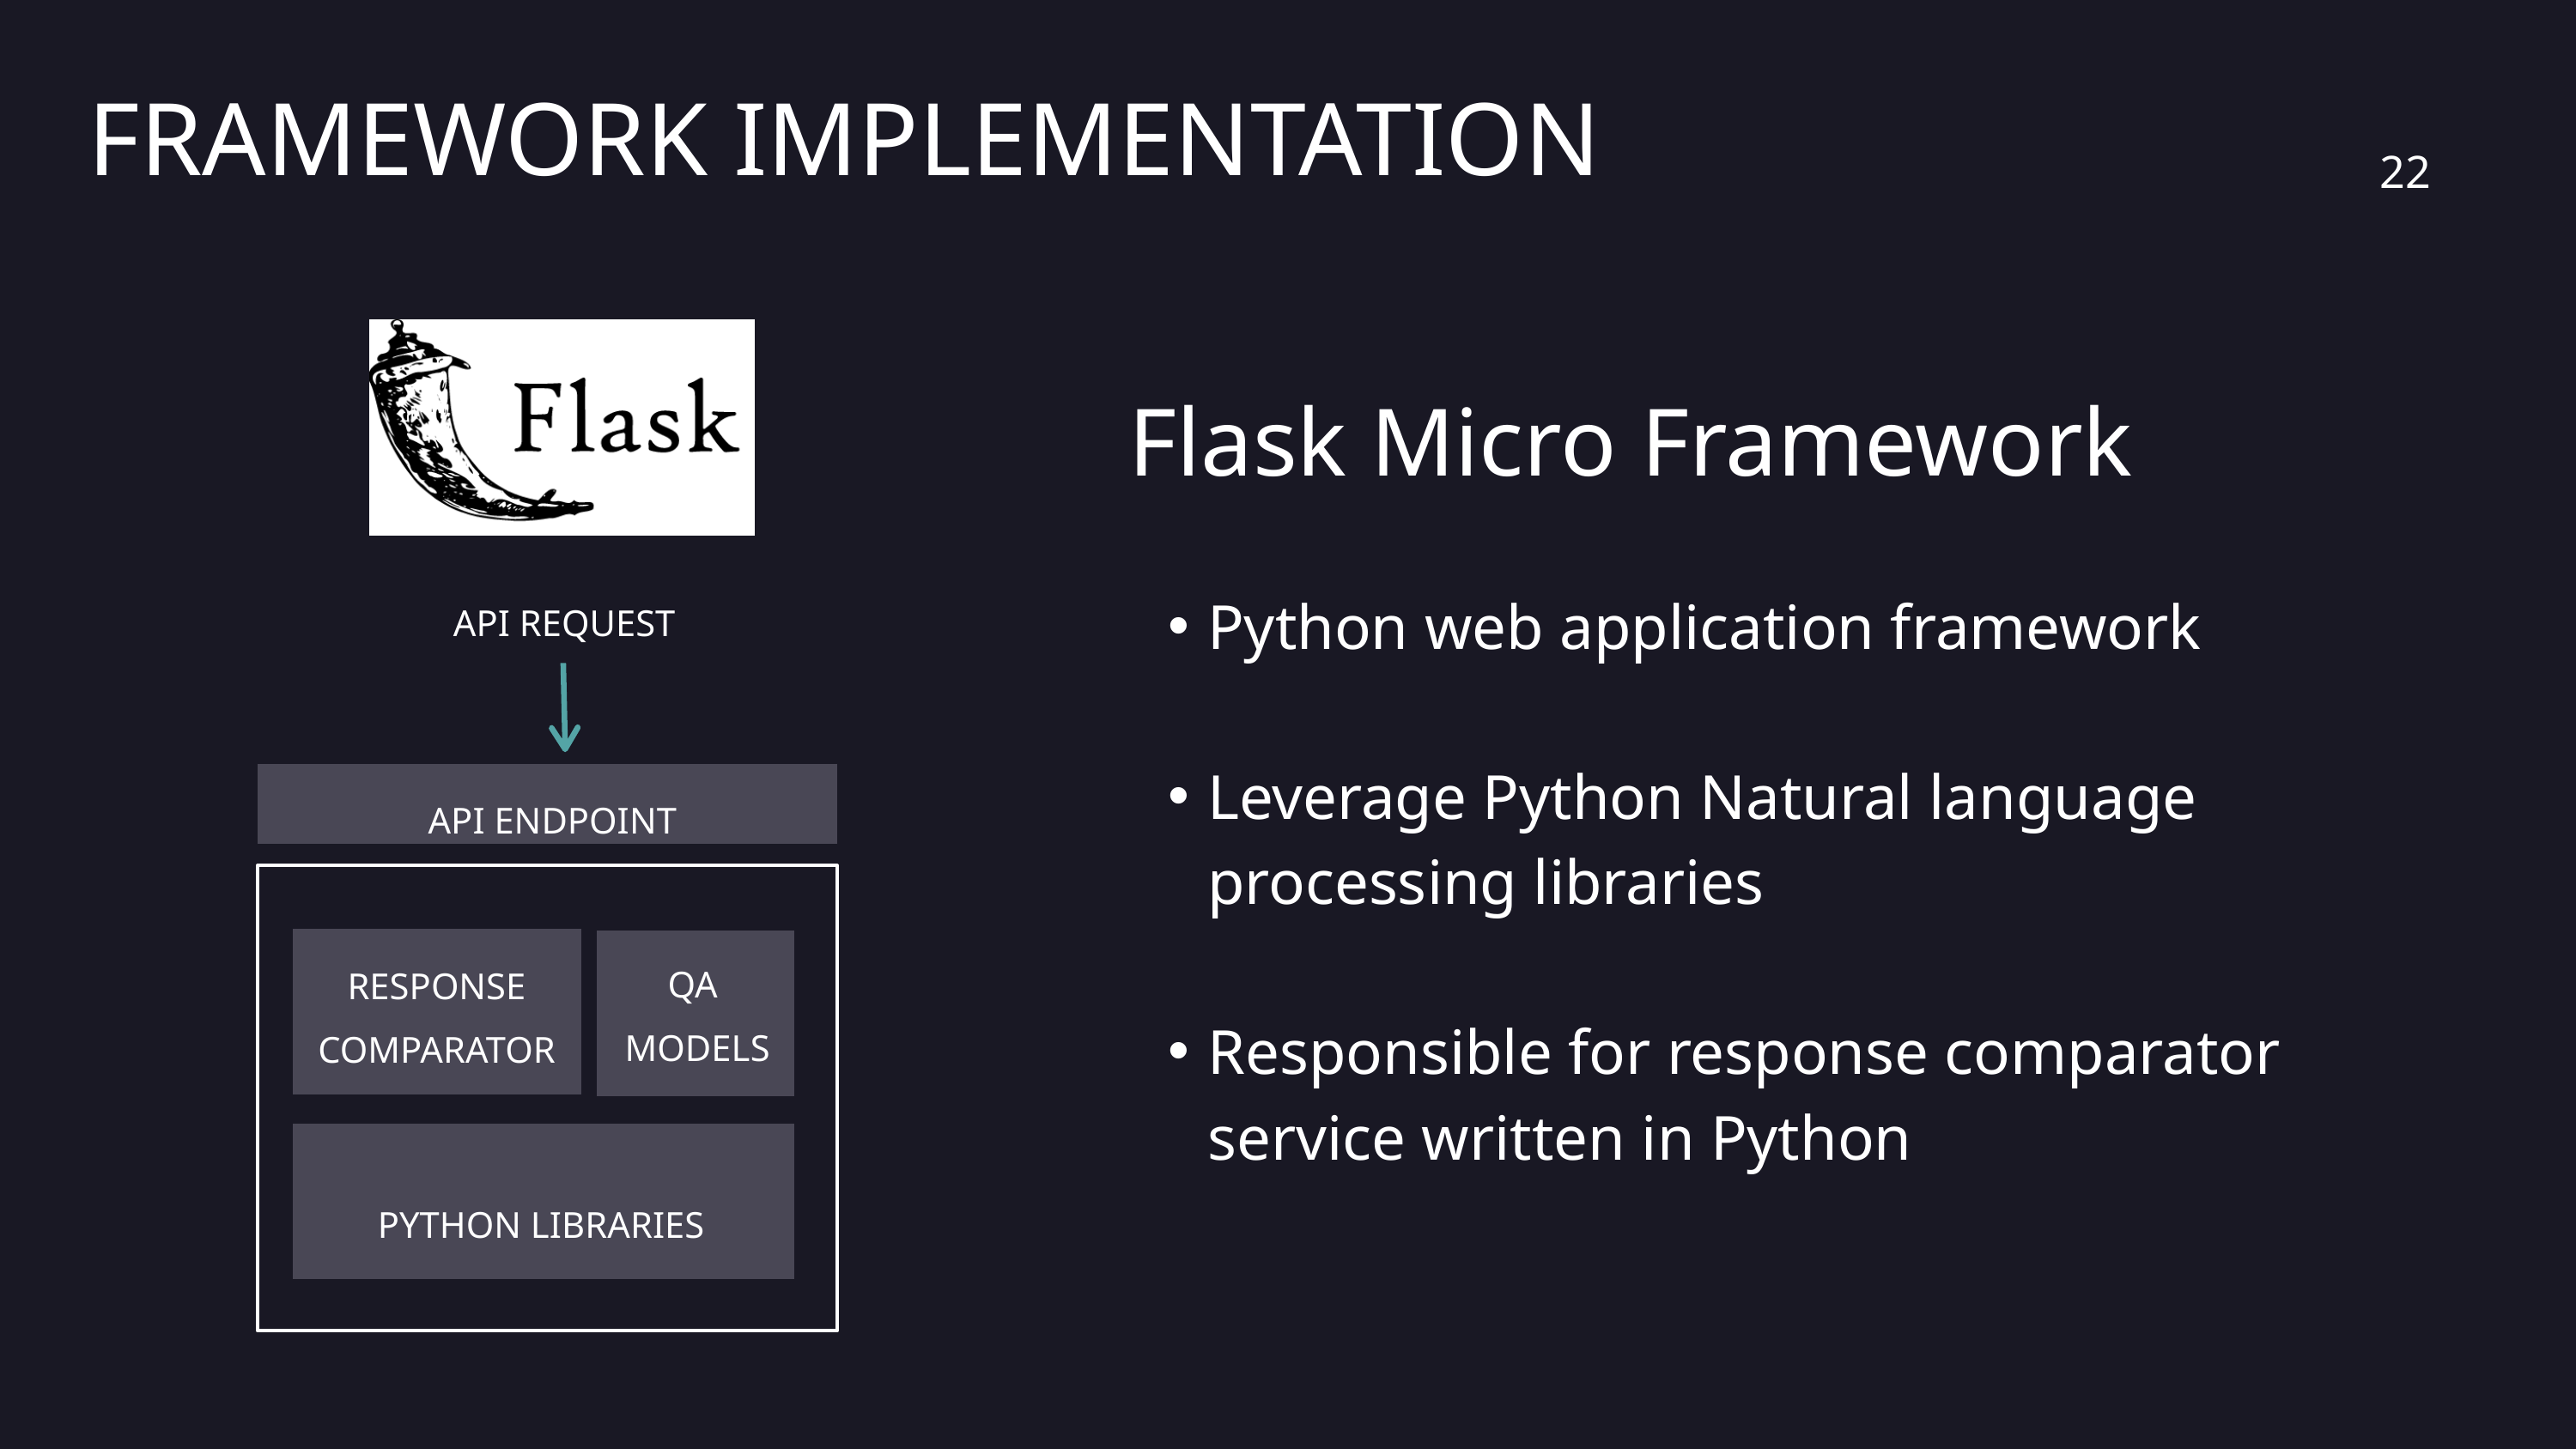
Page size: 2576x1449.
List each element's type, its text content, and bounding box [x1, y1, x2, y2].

text_box FRAMEWORK IMPLEMENTATION [88, 85, 2087, 197]
text_box [256, 1286, 839, 1332]
picture [368, 319, 755, 536]
text_box Python web application framework Leverage Python Natural language processing libraries Responsible for response comparator service written in Python [1128, 576, 2432, 1341]
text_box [257, 563, 1056, 1280]
text_box 22 [2251, 143, 2432, 197]
text_box Flask Micro Framework [1128, 391, 2161, 494]
